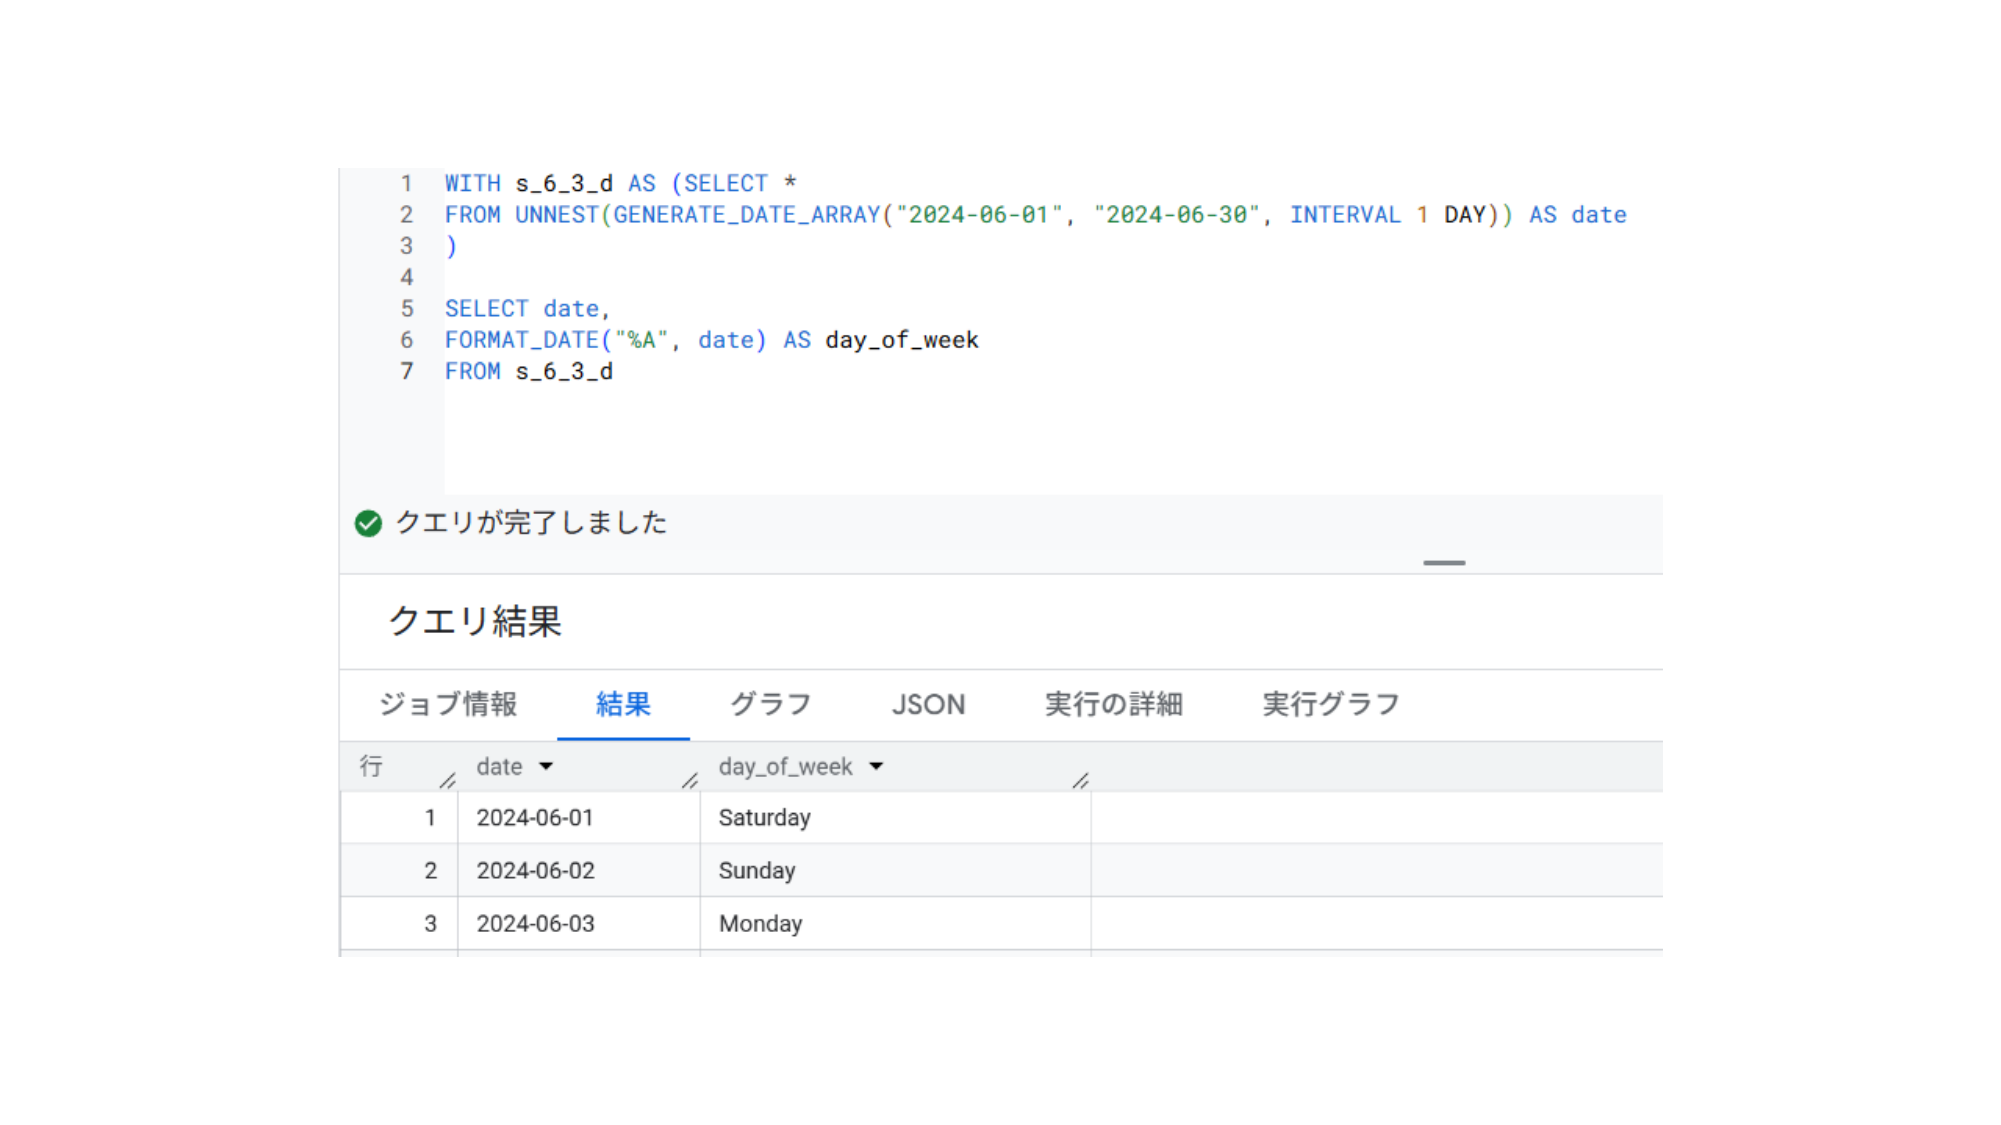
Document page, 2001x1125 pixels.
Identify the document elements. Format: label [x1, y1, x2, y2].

picture [336, 168, 1663, 957]
